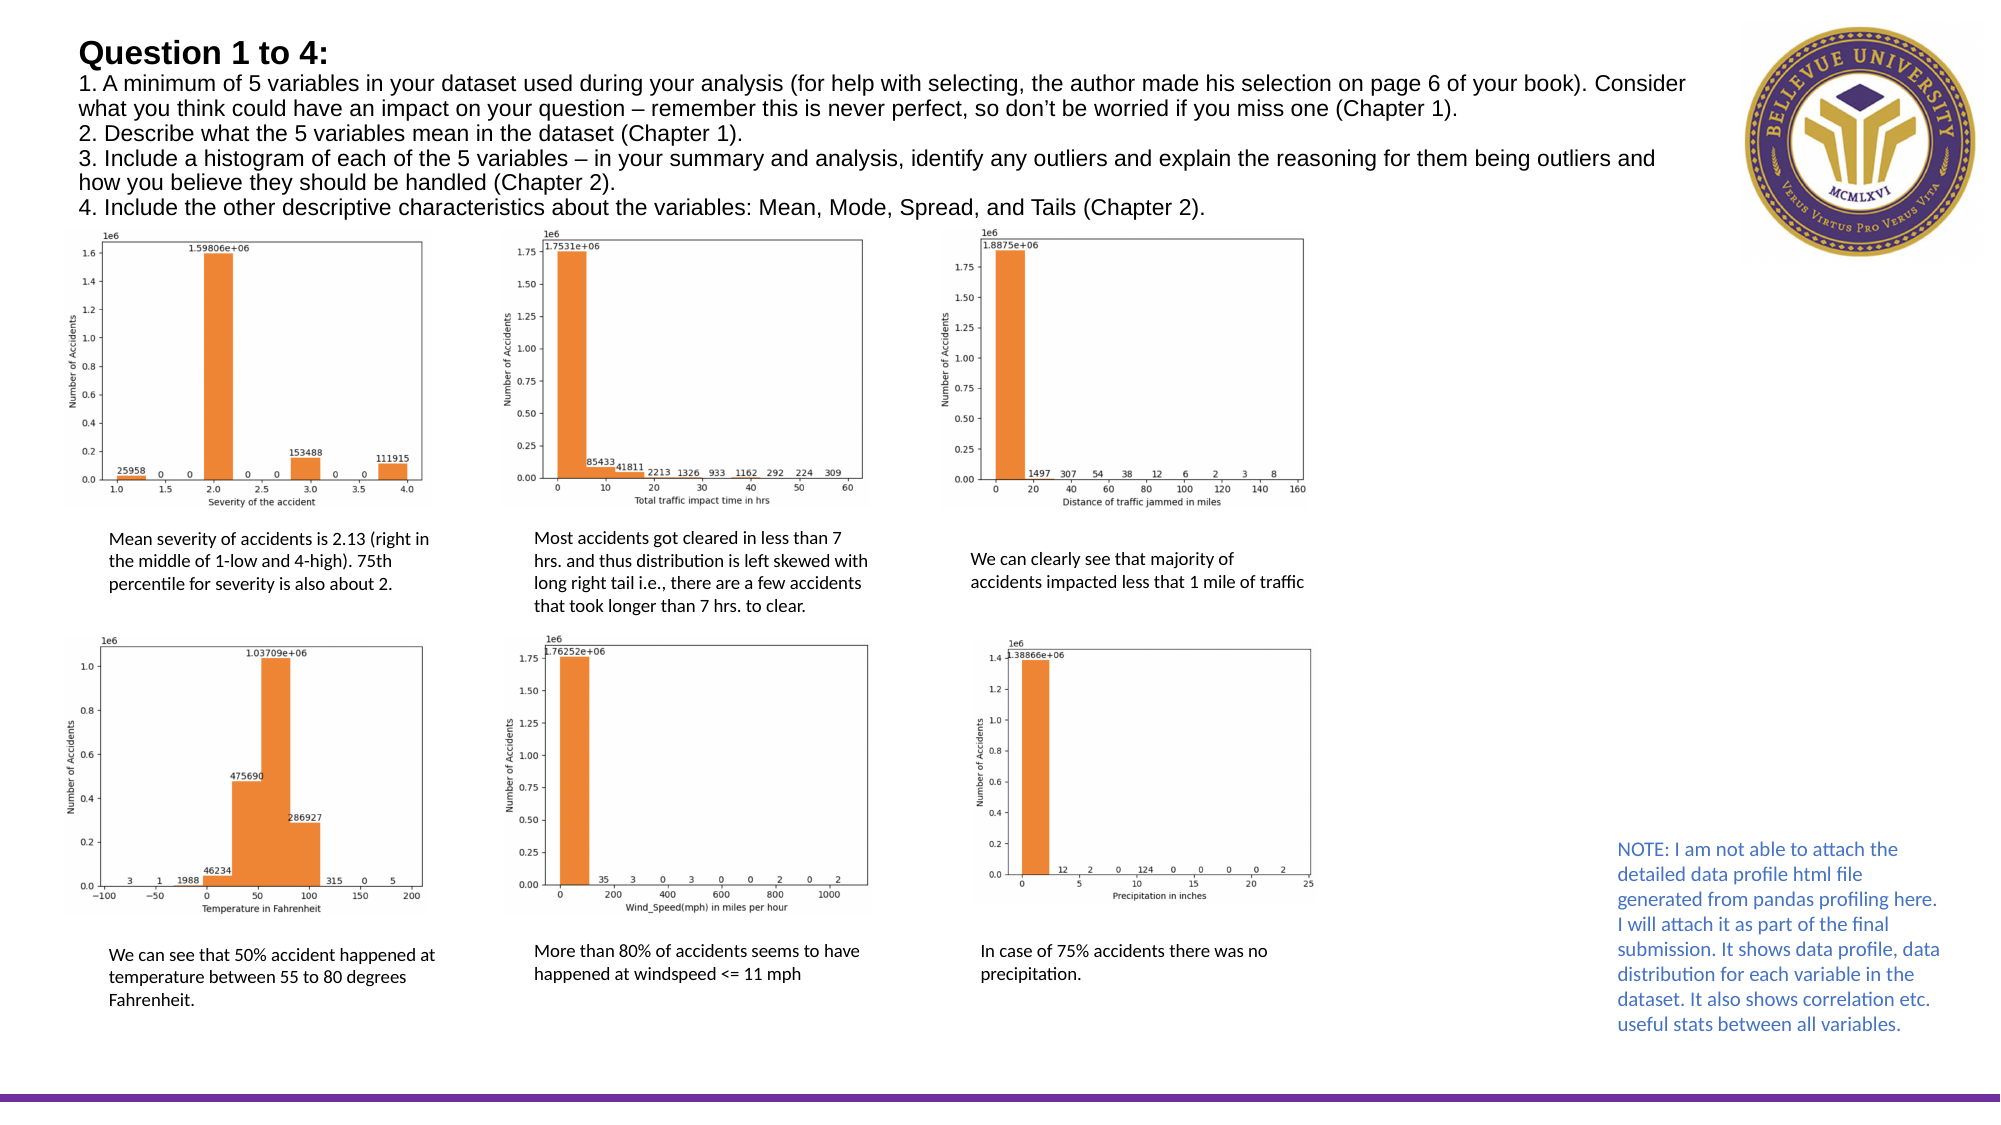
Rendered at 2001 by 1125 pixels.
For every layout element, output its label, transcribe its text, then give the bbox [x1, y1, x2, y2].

picture [63, 228, 432, 509]
picture [940, 228, 1309, 509]
picture [972, 639, 1318, 903]
text_box Most accidents got cleared in less than 7 hrs. and thus distribution is left skewed with long right tail i.e., there are a few accidents that took longer than 7 hrs. to clear. [519, 518, 888, 624]
text_box More than 80% of accidents seems to have happened at windspeed <= 11 mph [519, 931, 882, 992]
picture [501, 228, 870, 508]
picture [1740, 20, 1983, 263]
text_box Mean severity of accidents is 2.13 (right in the middle of 1-low and 4-high). 75th percentile for severity is also about 2. [93, 518, 456, 621]
text_box We can see that 50% accident happened at temperature between 55 to 80 degrees Fahrenheit. [93, 934, 456, 1017]
text_box NOTE: I am not able to attach the detailed data profile html file generated from pandas profiling here. I will attach it as part of the final submission. It shows data profile, data distribution for each variable in the dataset. It also shows correlation etc. useful stats between all variables. [1602, 828, 1967, 1043]
text_box We can clearly see that majority of accidents impacted less that 1 mile of traffic [955, 539, 1324, 600]
picture [63, 635, 426, 916]
text_box In case of 75% accidents there was no precipitation. [965, 931, 1328, 992]
title Question 1 to 4: 1. A minimum of 5 variables in your dataset used during your analysis (for help with selecting, the author made his selection on page 6 of your book). Consider what you think could have an impact on your question – remember this is never perfect, so don’t be worried if you miss one (Chapter 1). 2. Describe what the 5 variables mean in the dataset (Chapter 1). 3. Include a histogram of each of the 5 variables – in your summary and analysis, identify any outliers and explain the reasoning for them being outliers and how you believe they should be handled (Chapter 2). 4. Include the other descriptive characteristics about the variables: Mean, Mode, Spread, and Tails (Chapter 2). [63, 26, 1708, 228]
picture [503, 635, 872, 915]
